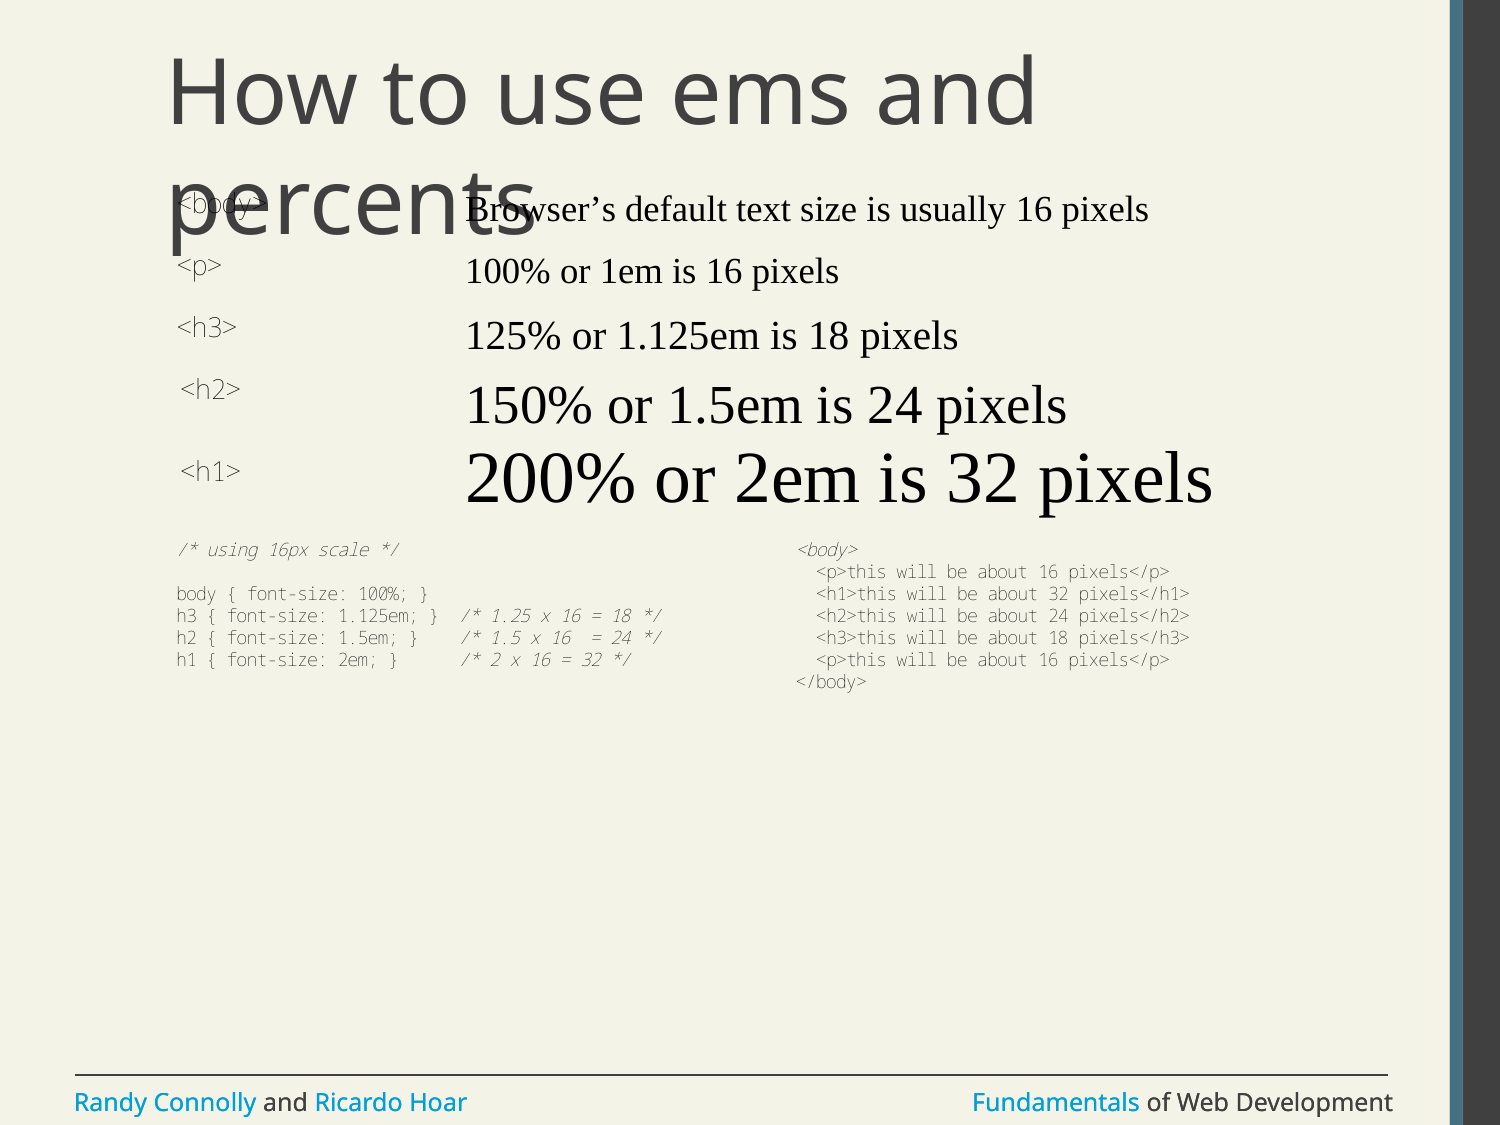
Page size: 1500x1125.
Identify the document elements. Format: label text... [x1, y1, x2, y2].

title How to use ems and percents [150, 24, 1450, 200]
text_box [162, 174, 1432, 701]
